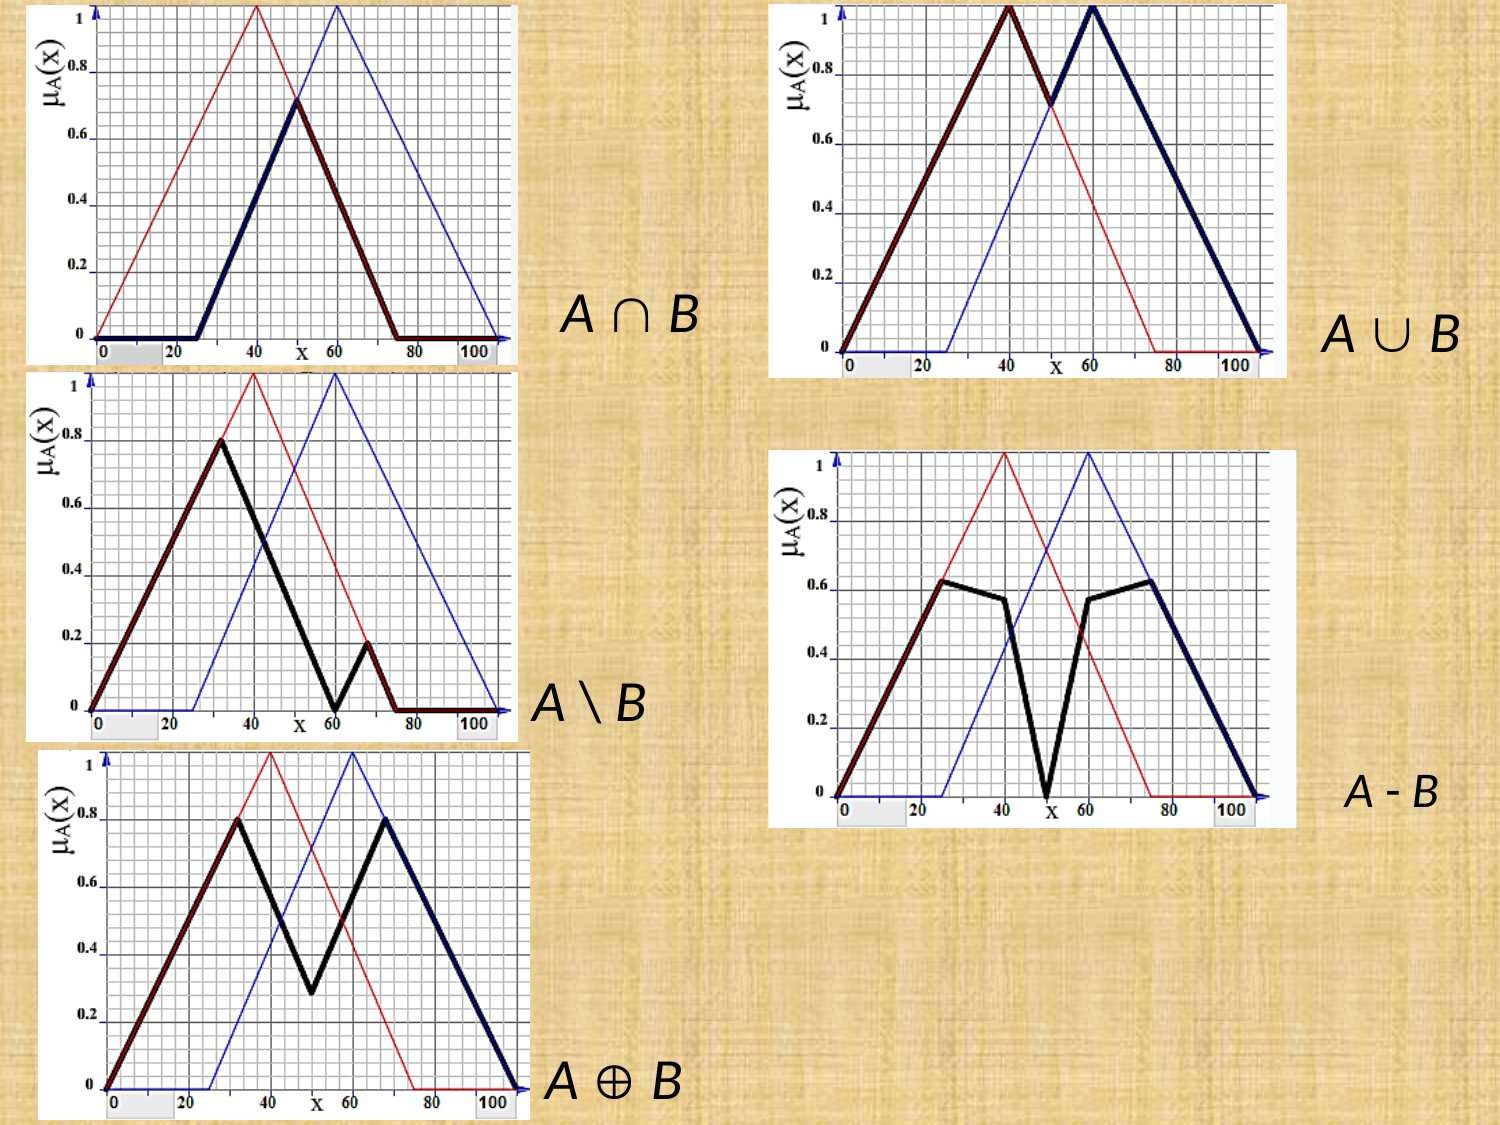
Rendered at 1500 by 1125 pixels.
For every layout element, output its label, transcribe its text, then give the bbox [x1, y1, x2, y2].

text_box А  B [1307, 286, 1500, 372]
text_box A  B [546, 266, 740, 352]
text_box A \ B [518, 656, 699, 741]
picture [0, 0, 1500, 1125]
text_box A - B [1330, 750, 1454, 826]
text_box А  В [531, 1033, 736, 1119]
